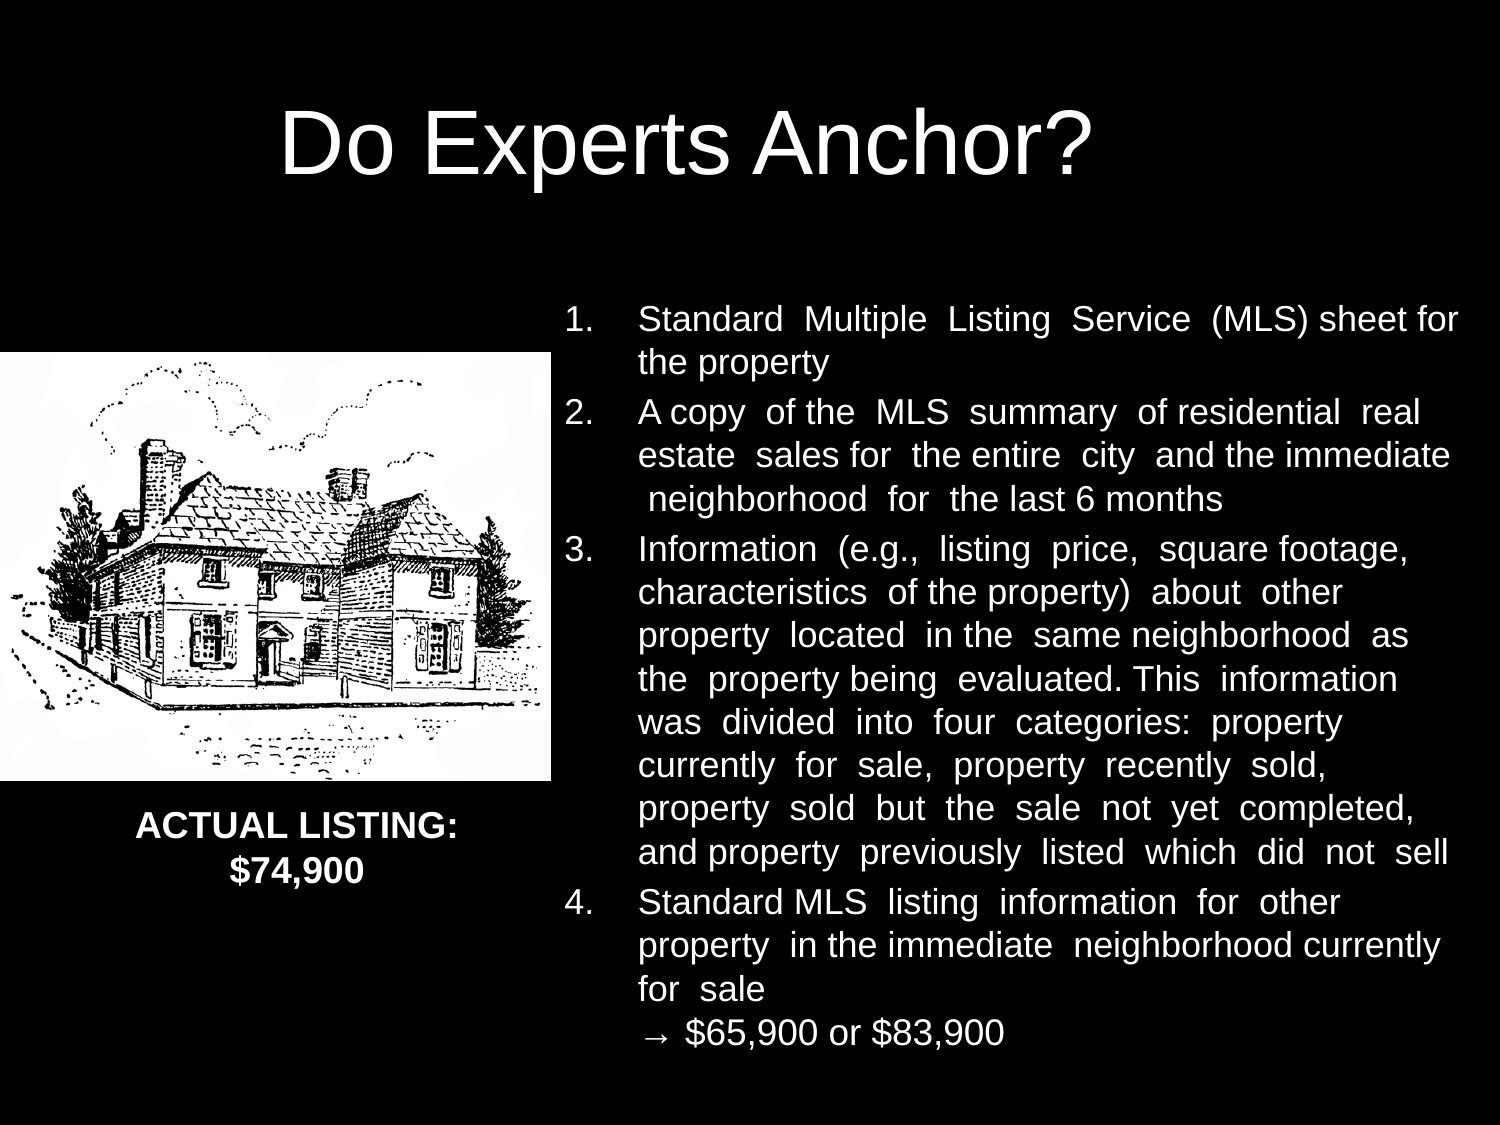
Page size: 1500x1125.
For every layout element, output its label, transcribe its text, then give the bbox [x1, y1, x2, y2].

text_box ACTUAL LISTING: $74,900 [120, 793, 475, 899]
picture [0, 352, 551, 781]
list Standard Multiple Listing Service (MLS) sheet for the property A copy of the MLS summary of residential real estate sales for the entire city and the immediate neighborhood for the last 6 months Information (e.g., listing price, square footage, characteristics of the property) about other property located in the same neighborhood as the property being evaluated. This information was divided into four categories: property currently for sale, property recently sold, property sold but the sale not yet completed, and property previously listed which did not sell Standard MLS listing information for other property in the immediate neighborhood currently for sale → $65,900 or $83,900 [549, 287, 1476, 1088]
title Do Experts Anchor? [74, 24, 1300, 251]
